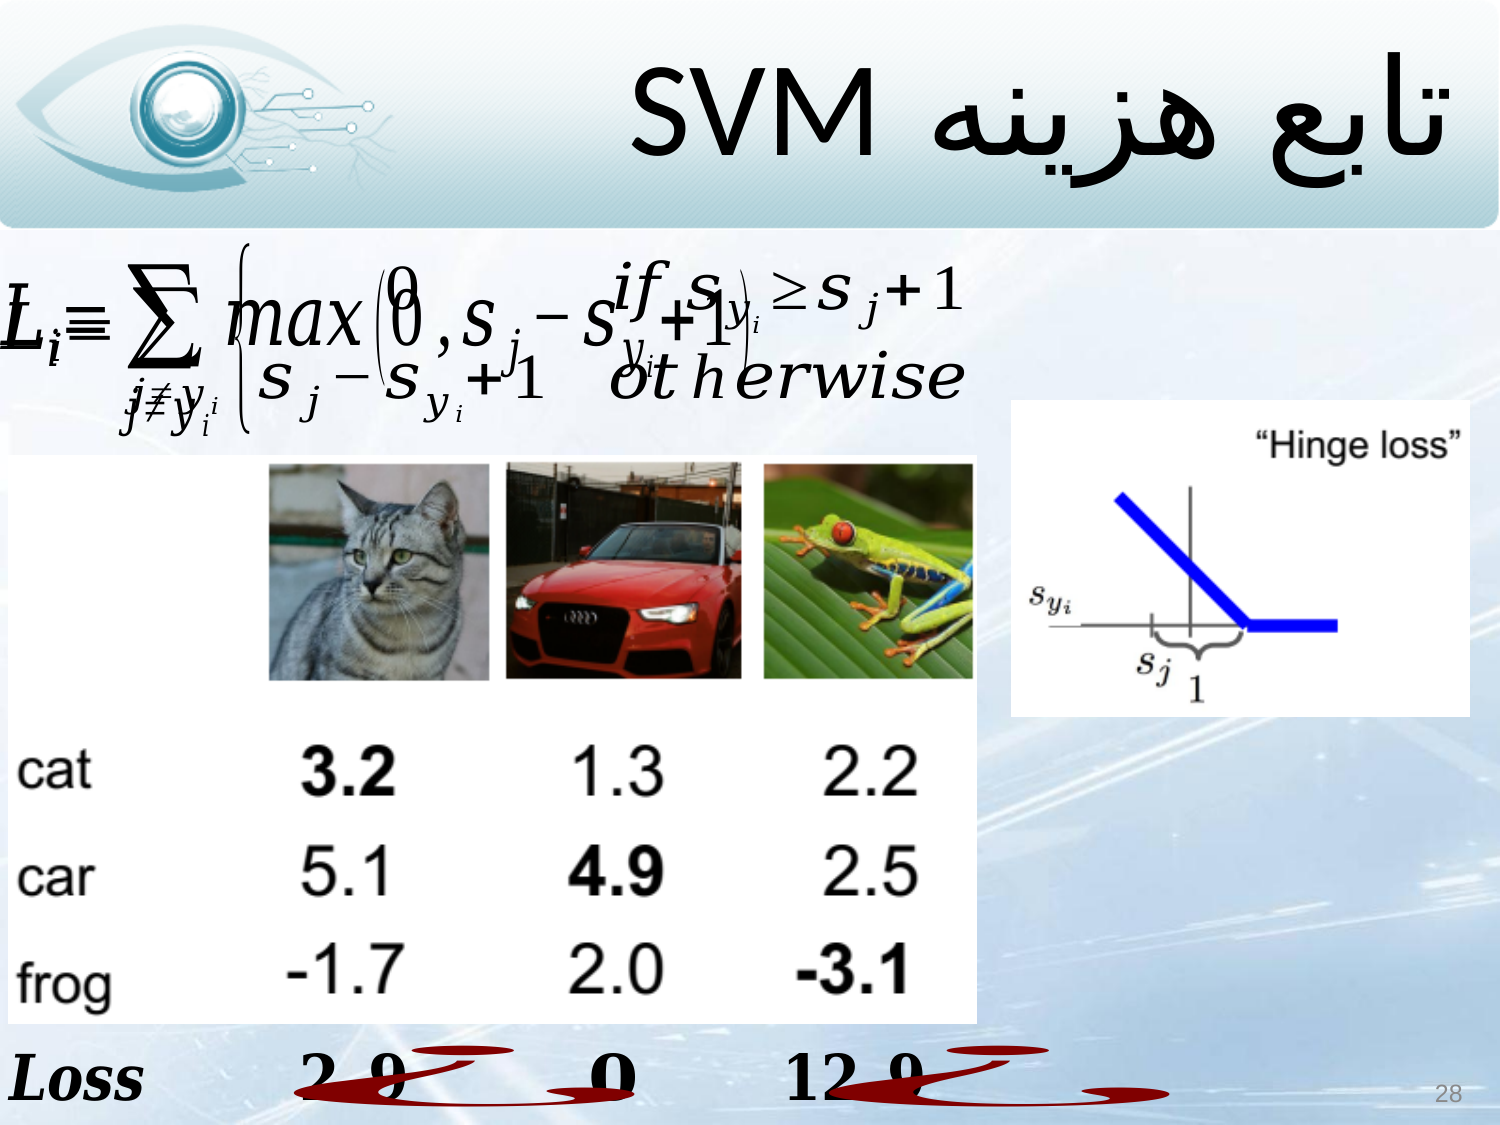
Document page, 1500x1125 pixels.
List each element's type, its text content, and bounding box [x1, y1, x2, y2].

title تابع هزینه SVM [0, 7, 1500, 195]
picture [0, 230, 1500, 1125]
slide_number 28 [1127, 1062, 1478, 1123]
